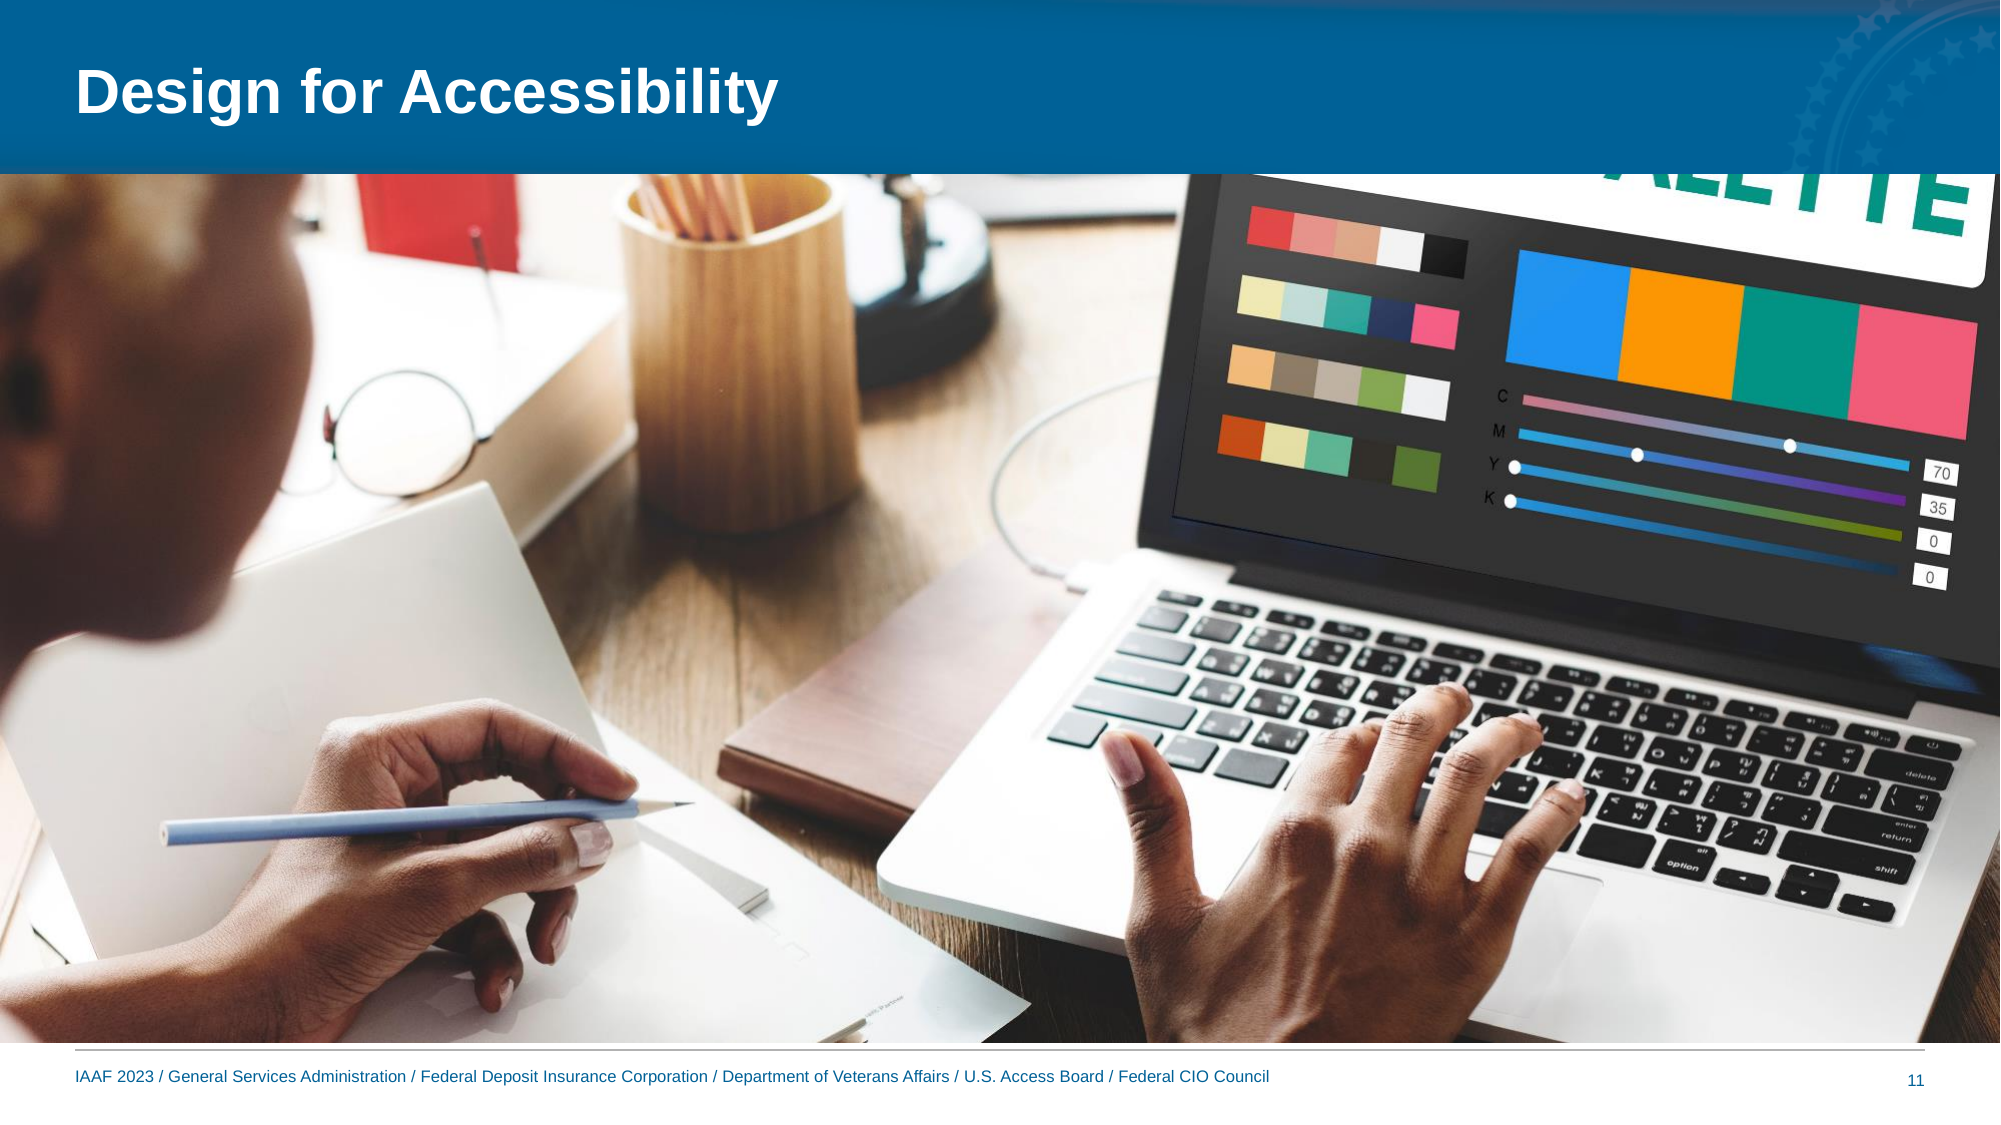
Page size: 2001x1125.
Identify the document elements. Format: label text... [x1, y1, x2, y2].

title Design for Accessibility [75, 52, 1800, 128]
picture [0, 0, 2000, 1043]
slide_number 11 [1880, 1065, 1925, 1095]
